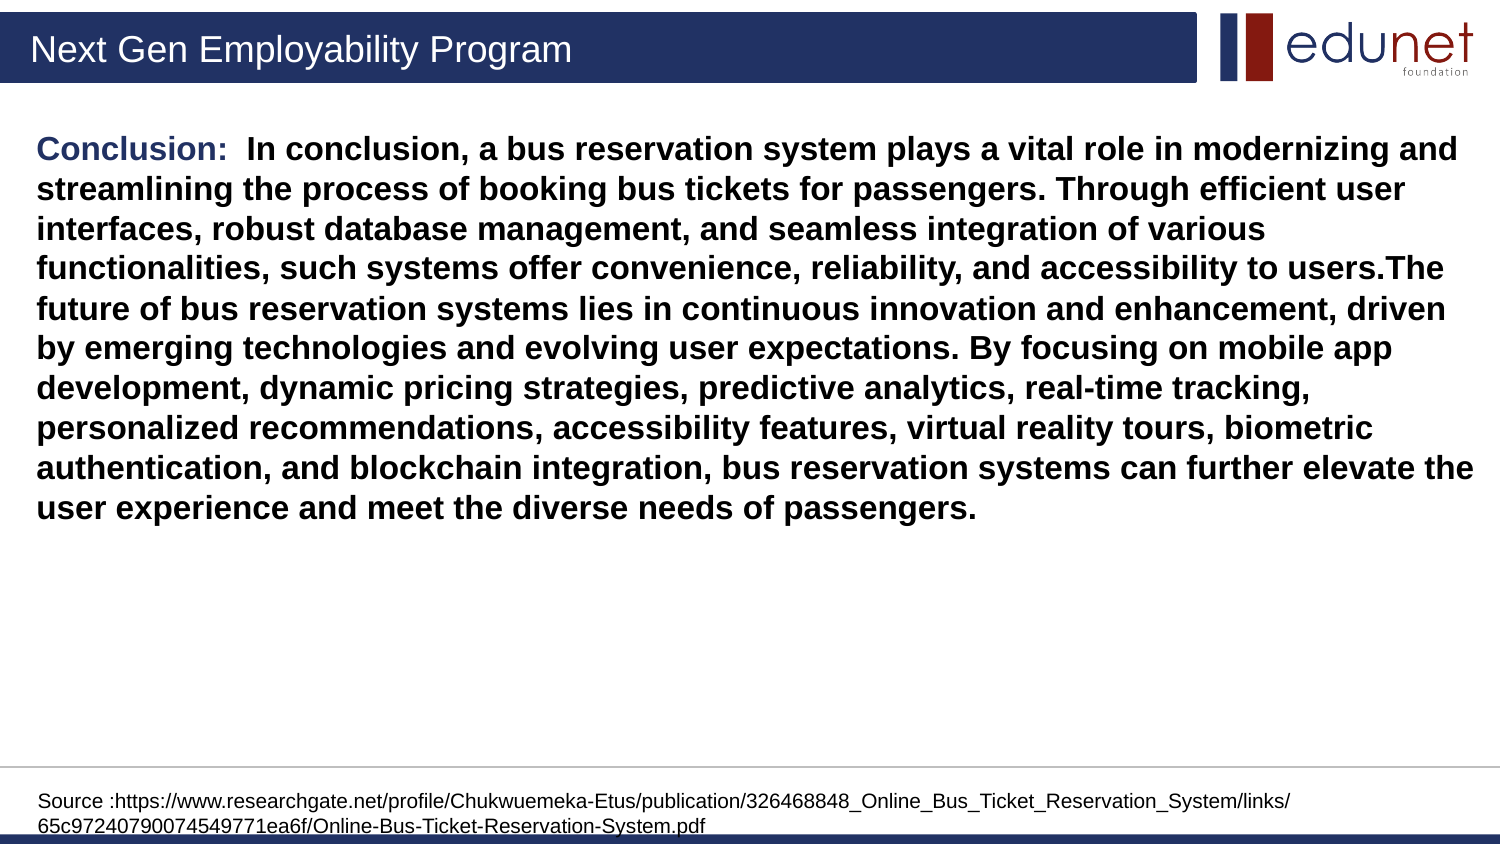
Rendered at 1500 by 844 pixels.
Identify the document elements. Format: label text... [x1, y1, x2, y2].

picture [1279, 14, 1482, 83]
title Conclusion: In conclusion, a bus reservation system plays a vital role in modernizing and streamlining the process of booking bus tickets for passengers. Through efficient user interfaces, robust database management, and seamless integration of various functionalities, such systems offer convenience, reliability, and accessibility to users.The future of bus reservation systems lies in continuous innovation and enhancement, driven by emerging technologies and evolving user expectations. By focusing on mobile app development, dynamic pricing strategies, predictive analytics, real-time tracking, personalized recommendations, accessibility features, virtual reality tours, biometric authentication, and blockchain integration, bus reservation systems can further elevate the user experience and meet the diverse needs of passengers. [21, 111, 1500, 741]
text_box Source :https://www.researchgate.net/profile/Chukwuemeka-Etus/publication/326468848_Online_Bus_Ticket_Reservation_System/links/65c97240790074549771ea6f/Online-Bus-Ticket-Reservation-System.pdf [22, 776, 1488, 844]
